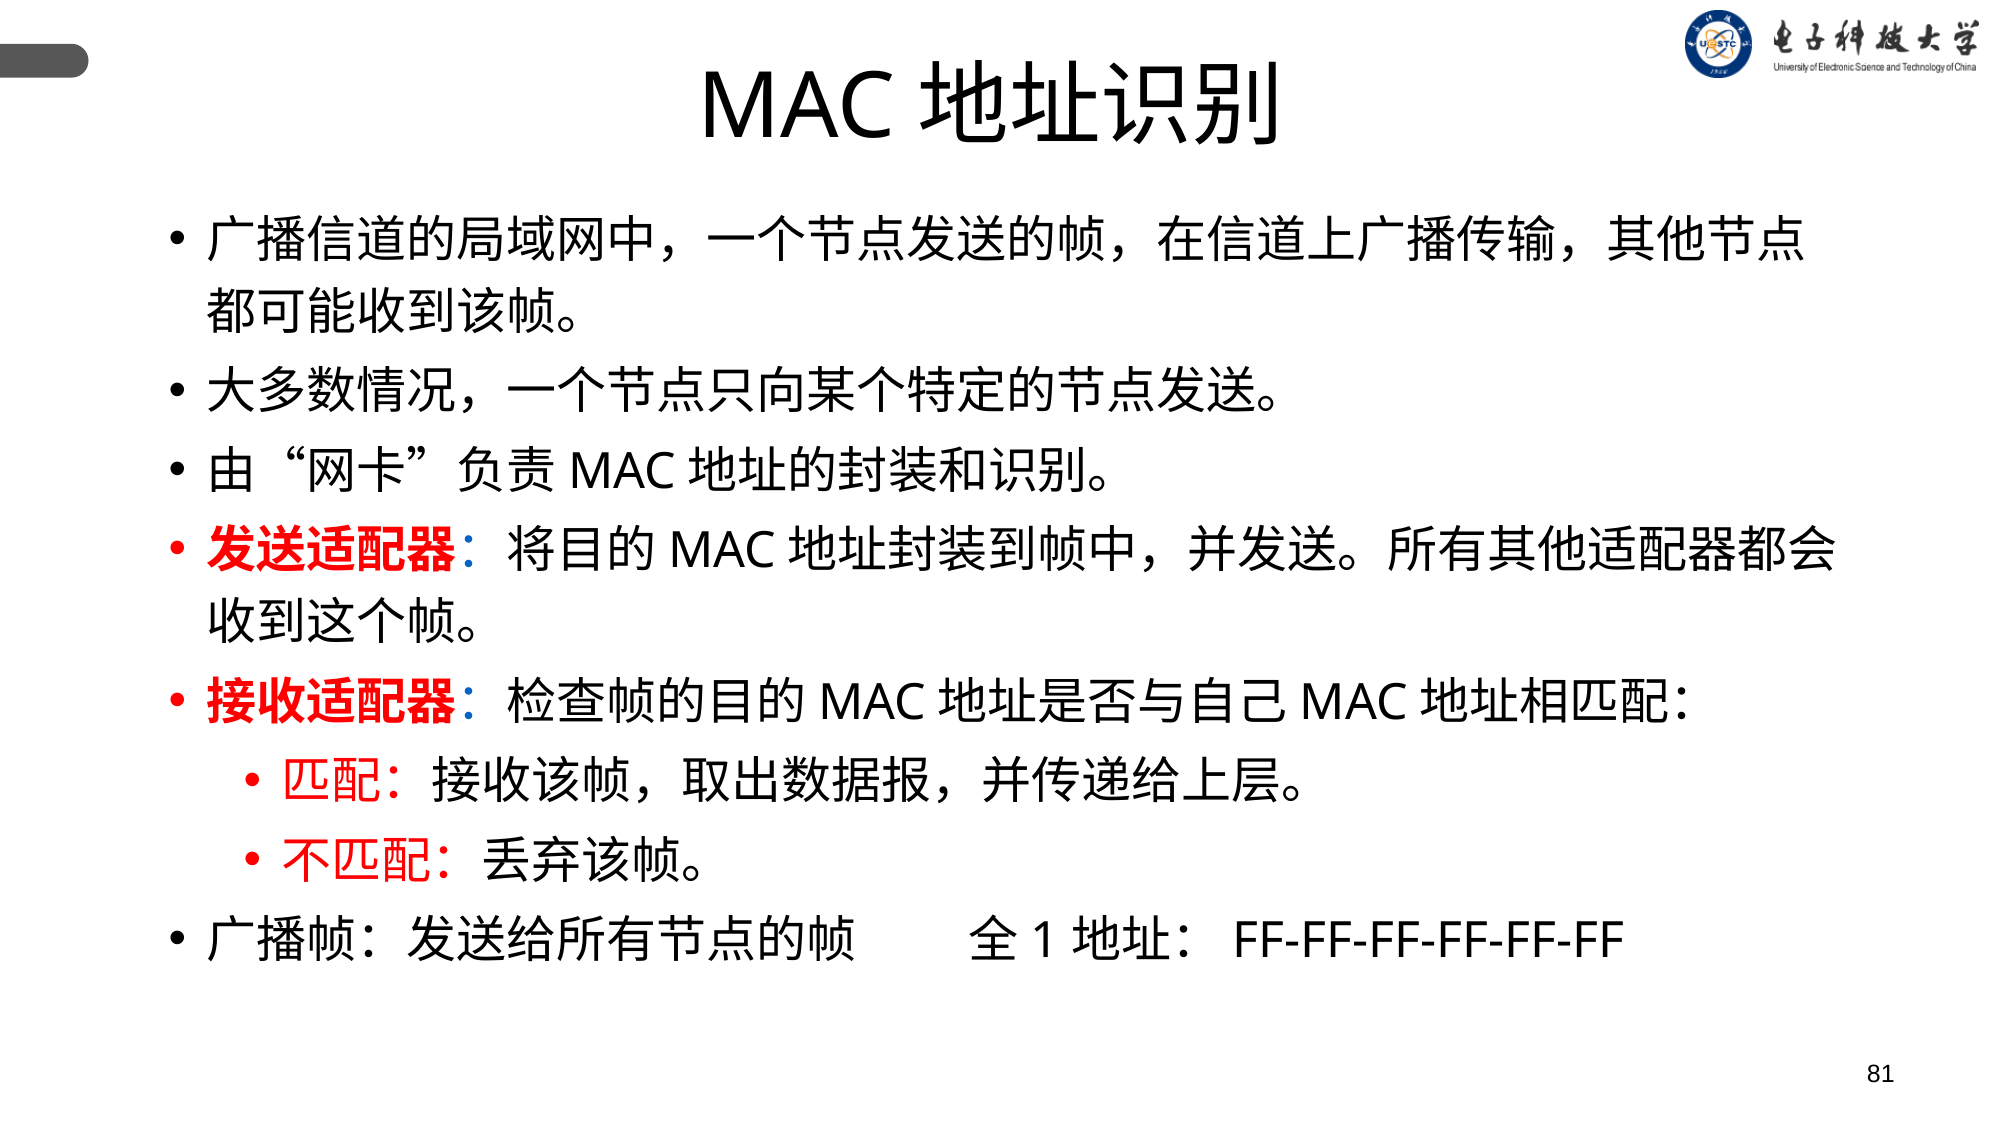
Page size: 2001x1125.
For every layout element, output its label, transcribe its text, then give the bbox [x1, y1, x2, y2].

picture [1685, 10, 1979, 51]
list 广播信道的局域网中，一个节点发送的帧，在信道上广播传输，其他节点都可能收到该帧。 大多数情况，一个节点只向某个特定的节点发送。 由“网卡”负责MAC地址的封装和识别。 发送适配器：将目的MAC地址封装到帧中，并发送。所有其他适配器都会收到这个帧。 接收适配器：检查帧的目的MAC地址是否与自己MAC地址相匹配： 匹配：接收该帧，取出数据报，并传递给上层。 不匹配：丢弃该帧。 广播帧：发送给所有节点的帧 全1地址：FF-FF-FF-FF-FF-FF [153, 187, 1854, 978]
title MAC地址识别 [0, 51, 1983, 239]
slide_number 81 [1852, 1050, 2000, 1125]
